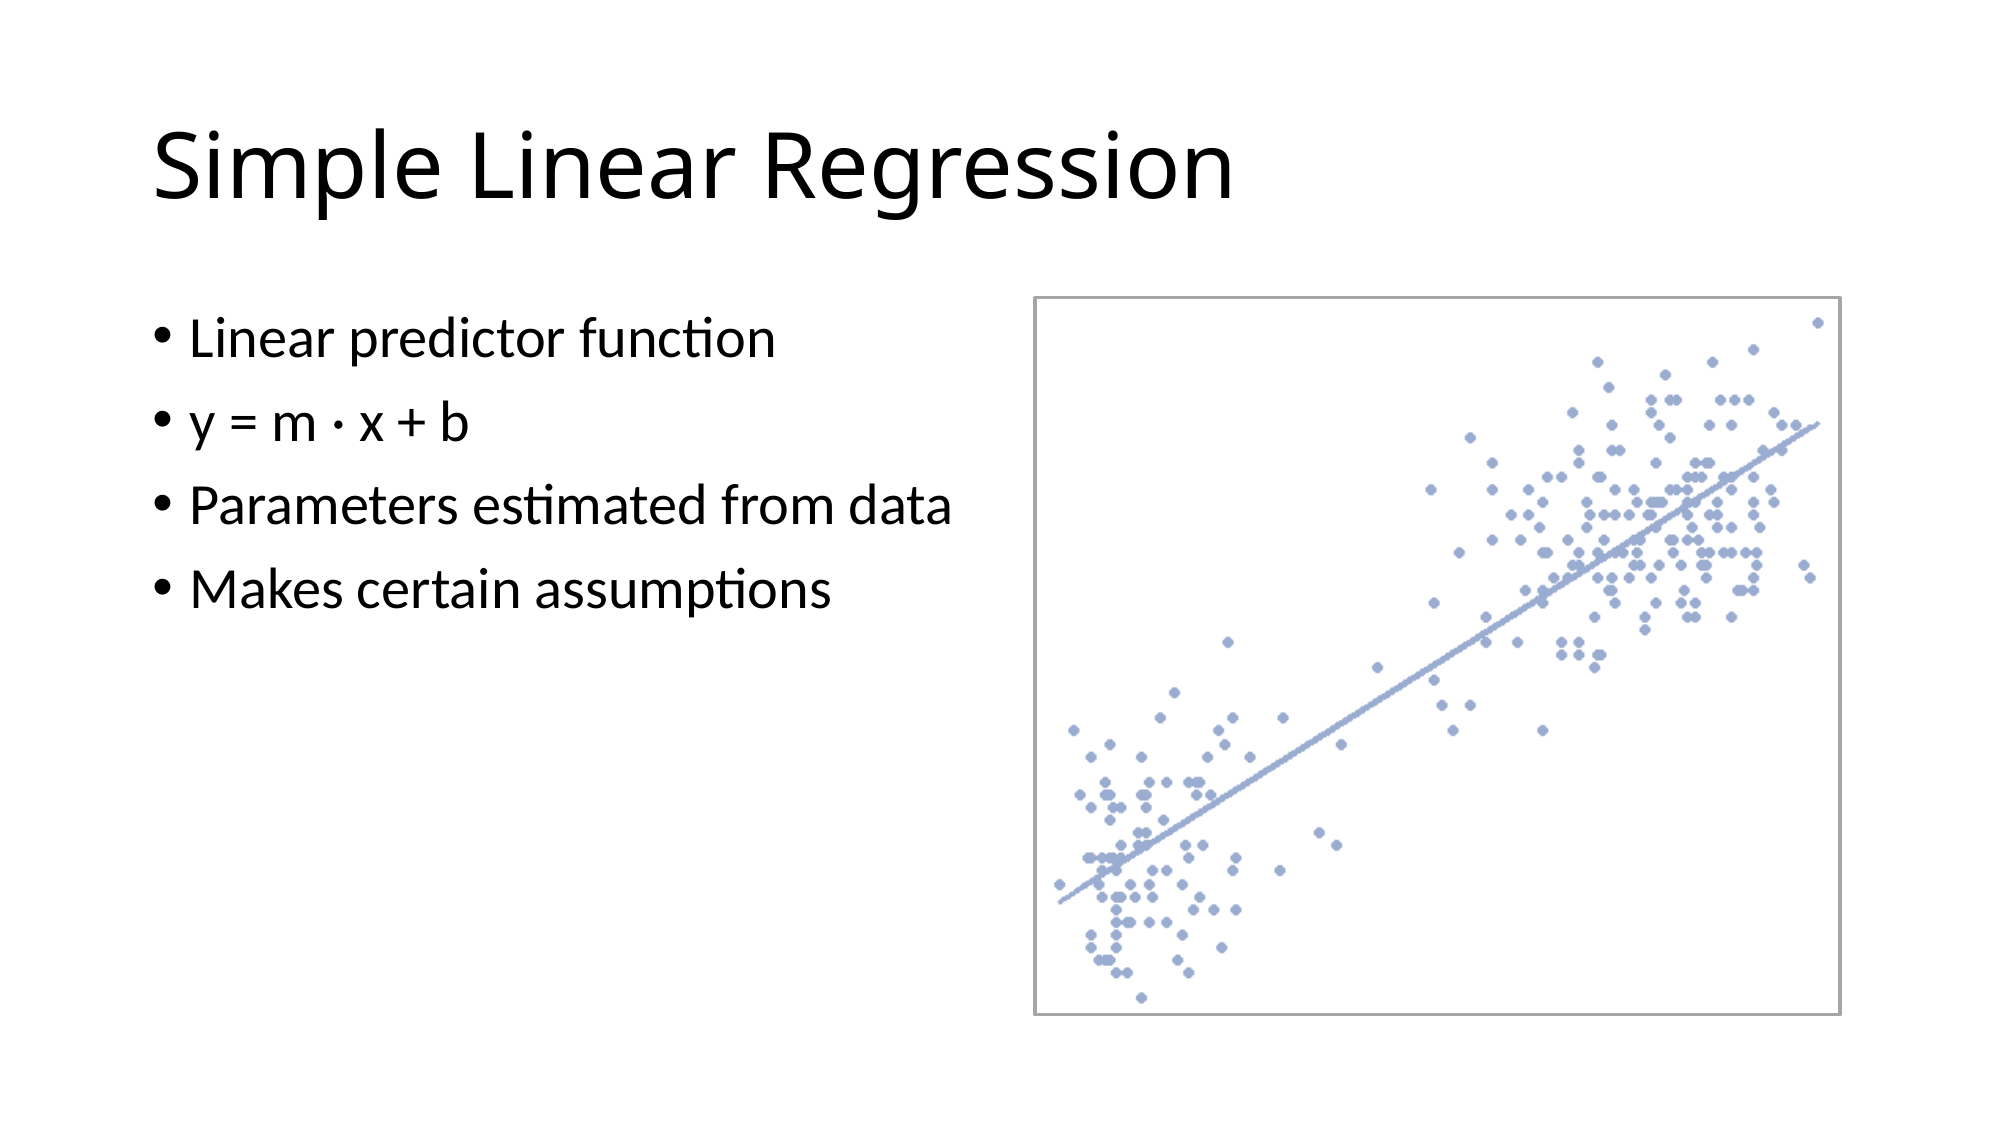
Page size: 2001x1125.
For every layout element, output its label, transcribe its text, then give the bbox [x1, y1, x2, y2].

title Simple Linear Regression [137, 59, 1863, 278]
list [1036, 299, 1839, 1014]
list Linear predictor function y = m · x + b Parameters estimated from data Makes certain assumptions [137, 299, 988, 1014]
